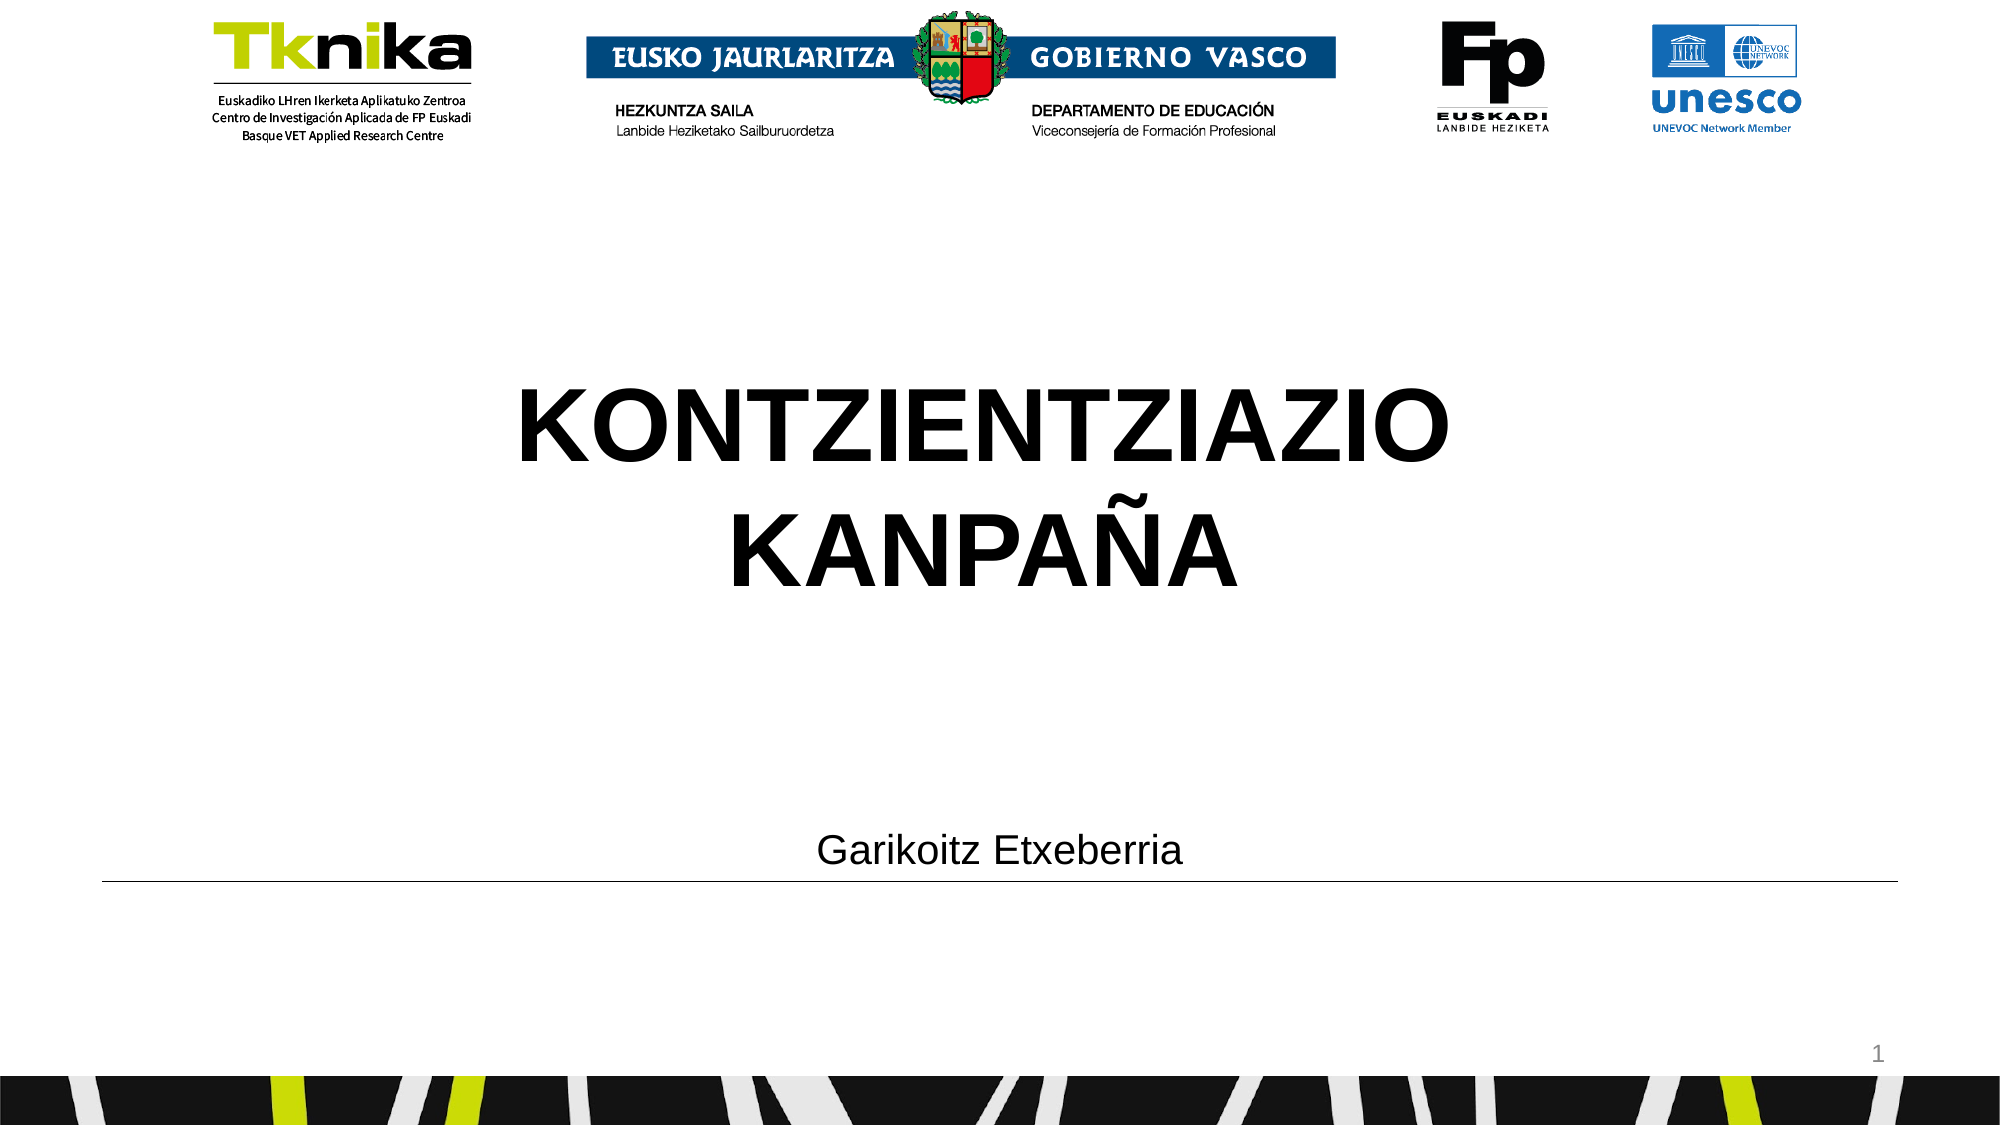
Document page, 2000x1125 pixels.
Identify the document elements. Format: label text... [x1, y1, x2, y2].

text_box KONTZIENTZIAZIO KANPAÑA [128, 349, 1841, 740]
picture [0, 1076, 2000, 1125]
picture [33, 7, 1579, 150]
text_box Garikoitz Etxeberria [143, 815, 1857, 881]
slide_number ‹#› [1433, 1022, 1901, 1083]
picture [1647, 19, 1804, 138]
